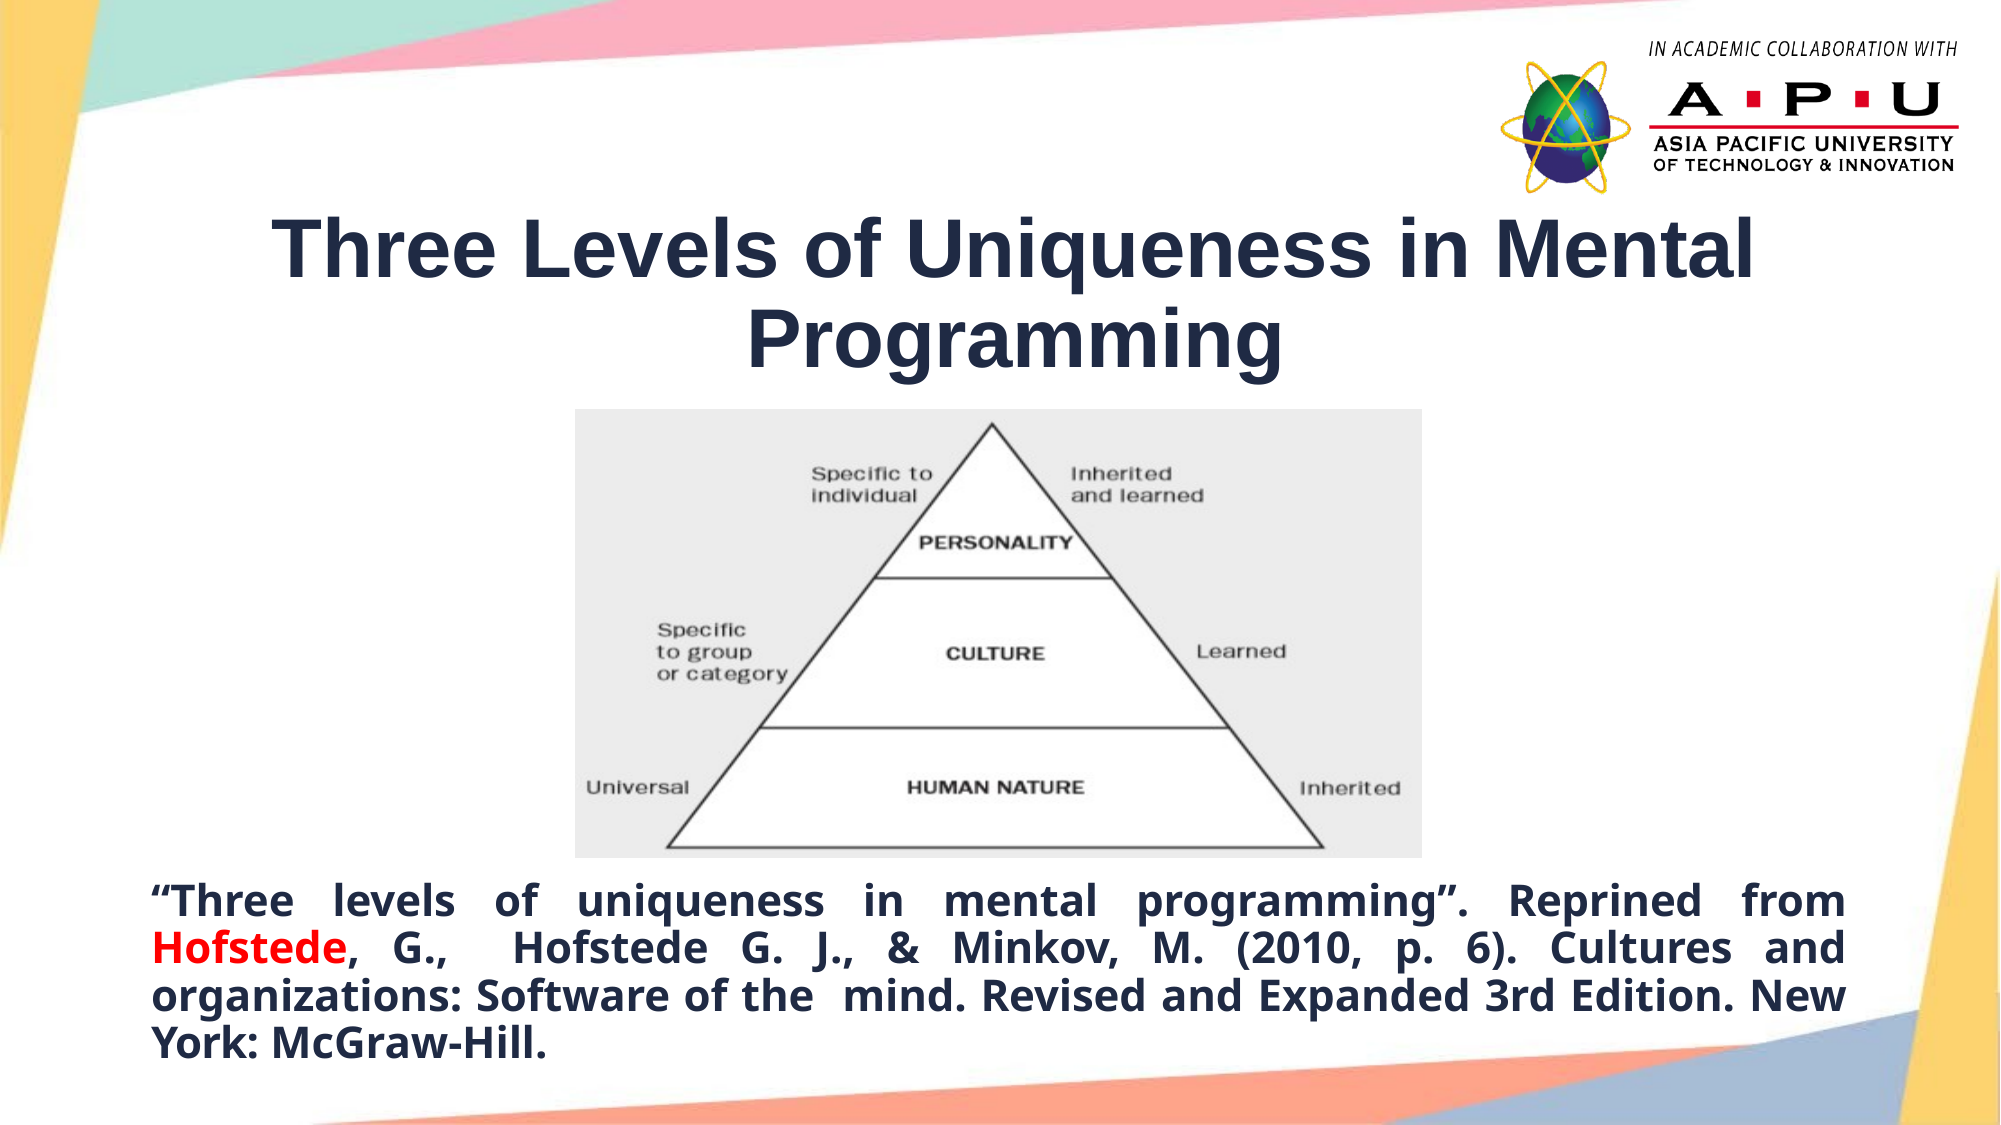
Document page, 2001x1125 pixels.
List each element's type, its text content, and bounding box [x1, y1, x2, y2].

picture [0, 0, 2000, 1125]
title Three Levels of Uniqueness in Mental Programming [190, 190, 1806, 392]
text_box “Three levels of uniqueness in mental programming”. Reprined from Hofstede, G., Hofstede G. J., & Minkov, M. (2010, p. 6). Cultures and organizations: Software of the mind. Revised and Expanded 3rd Edition. New York: McGraw-Hill. [148, 870, 1848, 1068]
text_box [1478, 0, 1981, 277]
